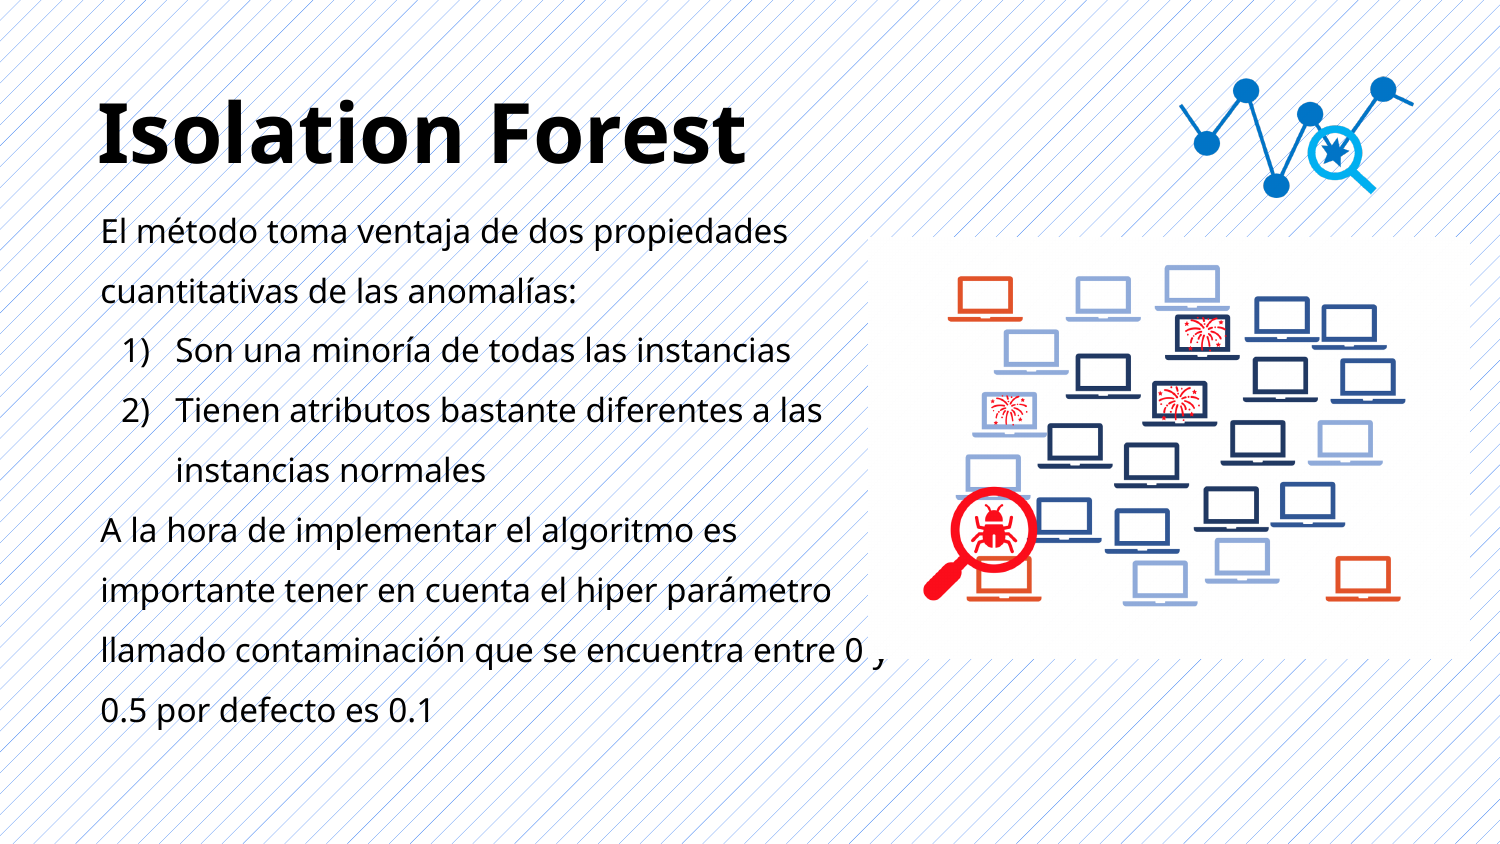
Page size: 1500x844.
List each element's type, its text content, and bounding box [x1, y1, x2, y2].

text_box Isolation Forest [82, 76, 1177, 197]
picture [1178, 76, 1414, 199]
text_box El método toma ventaja de dos propiedades cuantitativas de las anomalías: Son una minoría de todas las instancias Tienen atributos bastante diferentes a las instancias normales A la hora de implementar el algoritmo es importante tener en cuenta el hiper parámetro llamado contaminación que se encuentra entre 0 y 0.5 por defecto es 0.1 [85, 218, 911, 701]
picture [867, 236, 1470, 659]
